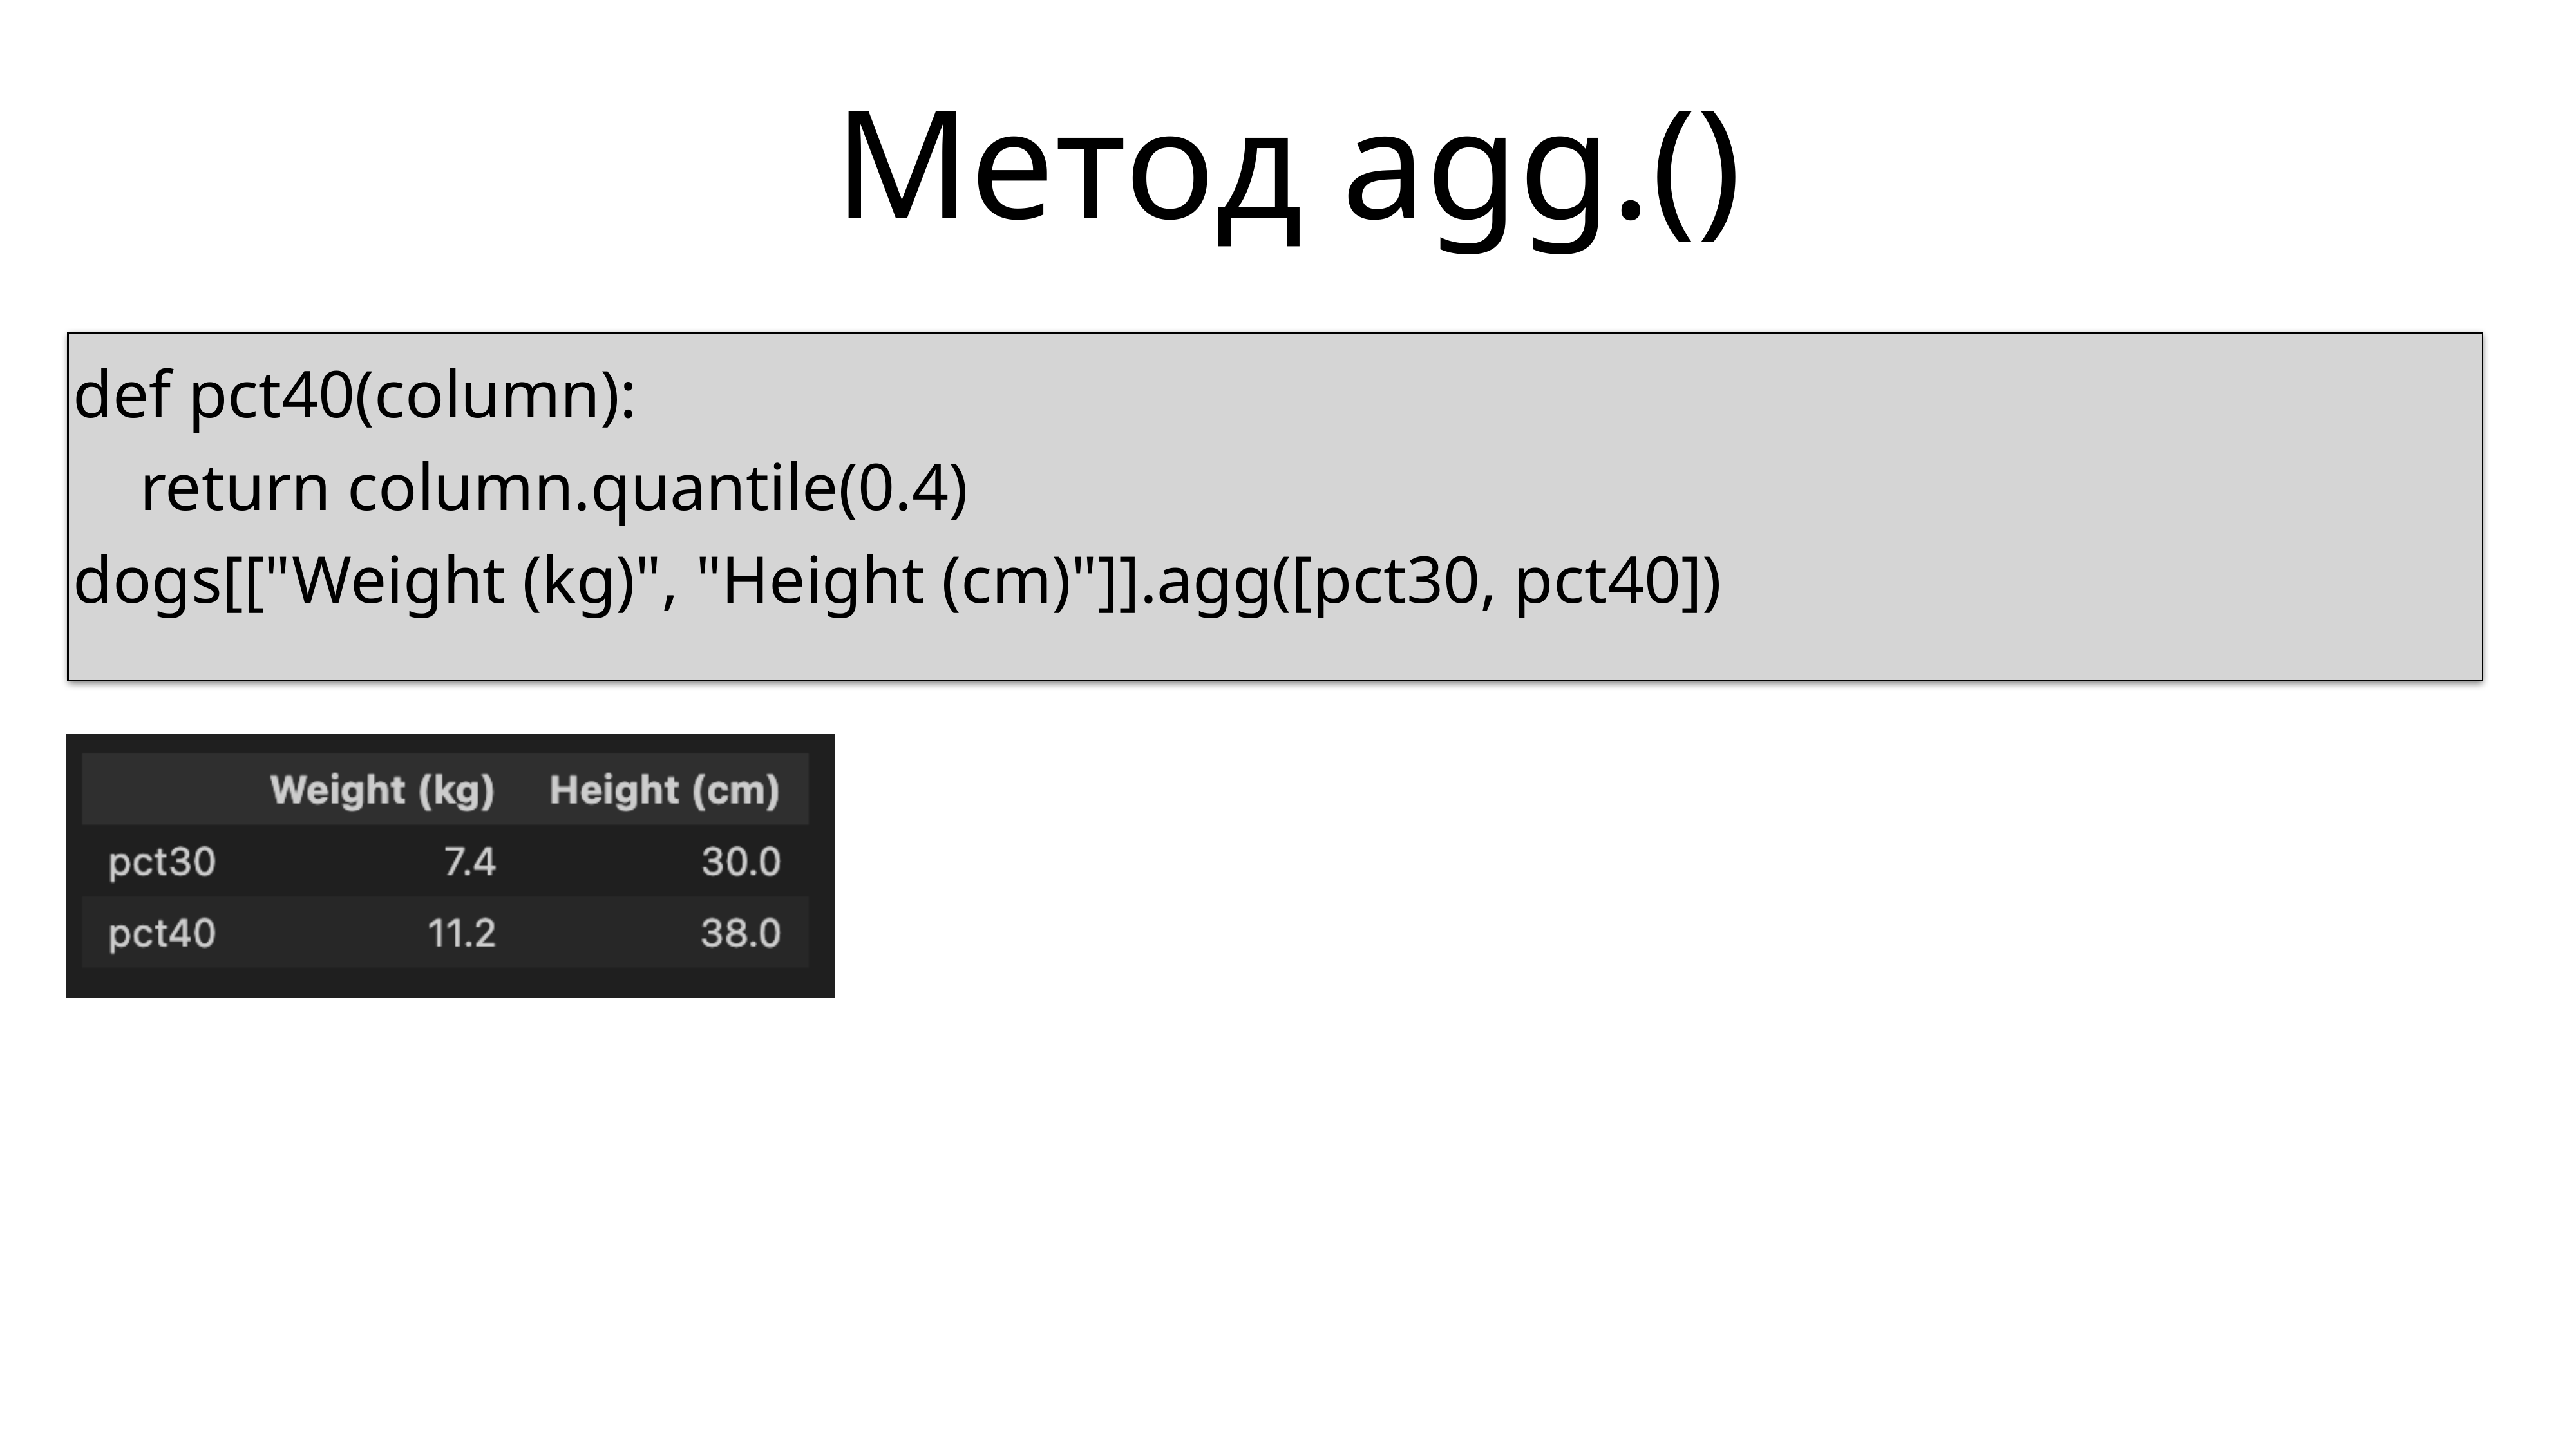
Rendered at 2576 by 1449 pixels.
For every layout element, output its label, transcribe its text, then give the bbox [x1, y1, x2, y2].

picture [66, 734, 835, 998]
title Метод agg.() [0, 37, 2576, 279]
list def pct40(column): return column.quantile(0.4) dogs[["Weight (kg)", "Height (cm)"]].agg([pct30, pct40]) [67, 332, 2483, 681]
